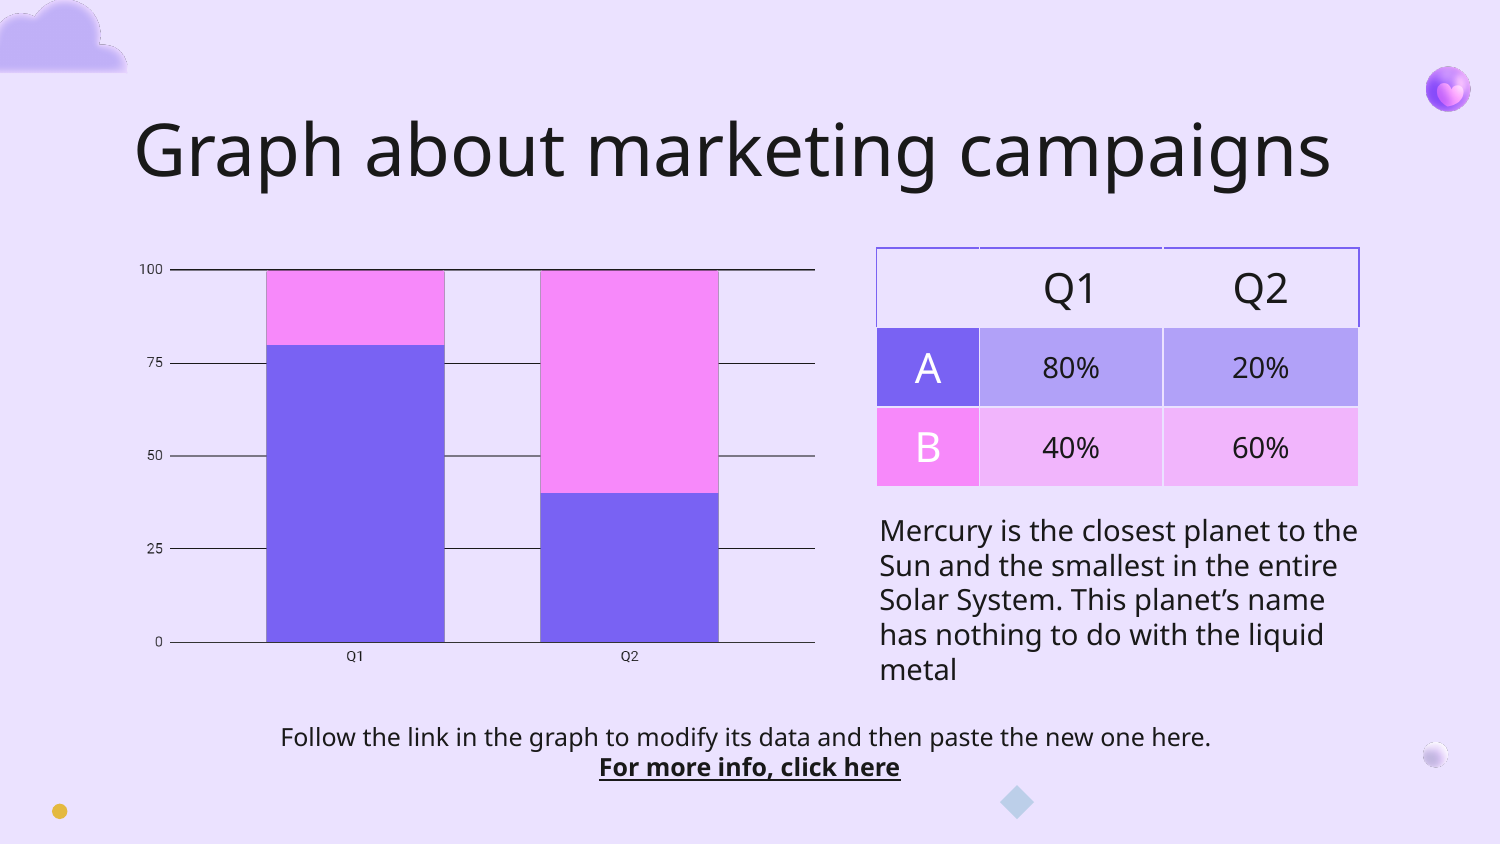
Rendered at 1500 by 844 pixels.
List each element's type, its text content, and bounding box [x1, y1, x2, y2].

table_cell B [877, 408, 979, 486]
title Graph about marketing campaigns [118, 88, 1382, 183]
table_header Q1 [980, 249, 1162, 327]
text_box Follow the link in the graph to modify its data and then paste the new one here. For more info, click here [118, 706, 1382, 757]
picture [1404, 721, 1465, 789]
table_cell 40% [980, 408, 1162, 486]
table_header [877, 249, 979, 327]
picture [1419, 54, 1480, 123]
picture [0, 0, 139, 83]
table_cell 60% [1164, 408, 1358, 486]
table_cell 80% [980, 328, 1162, 406]
picture [116, 240, 837, 686]
table_cell A [877, 328, 979, 406]
table_cell 20% [1164, 328, 1358, 406]
text_box Mercury is the closest planet to the Sun and the smallest in the entire Solar System. This planet’s name has nothing to do with the liquid metal [864, 496, 1383, 663]
table_header Q2 [1164, 249, 1358, 327]
